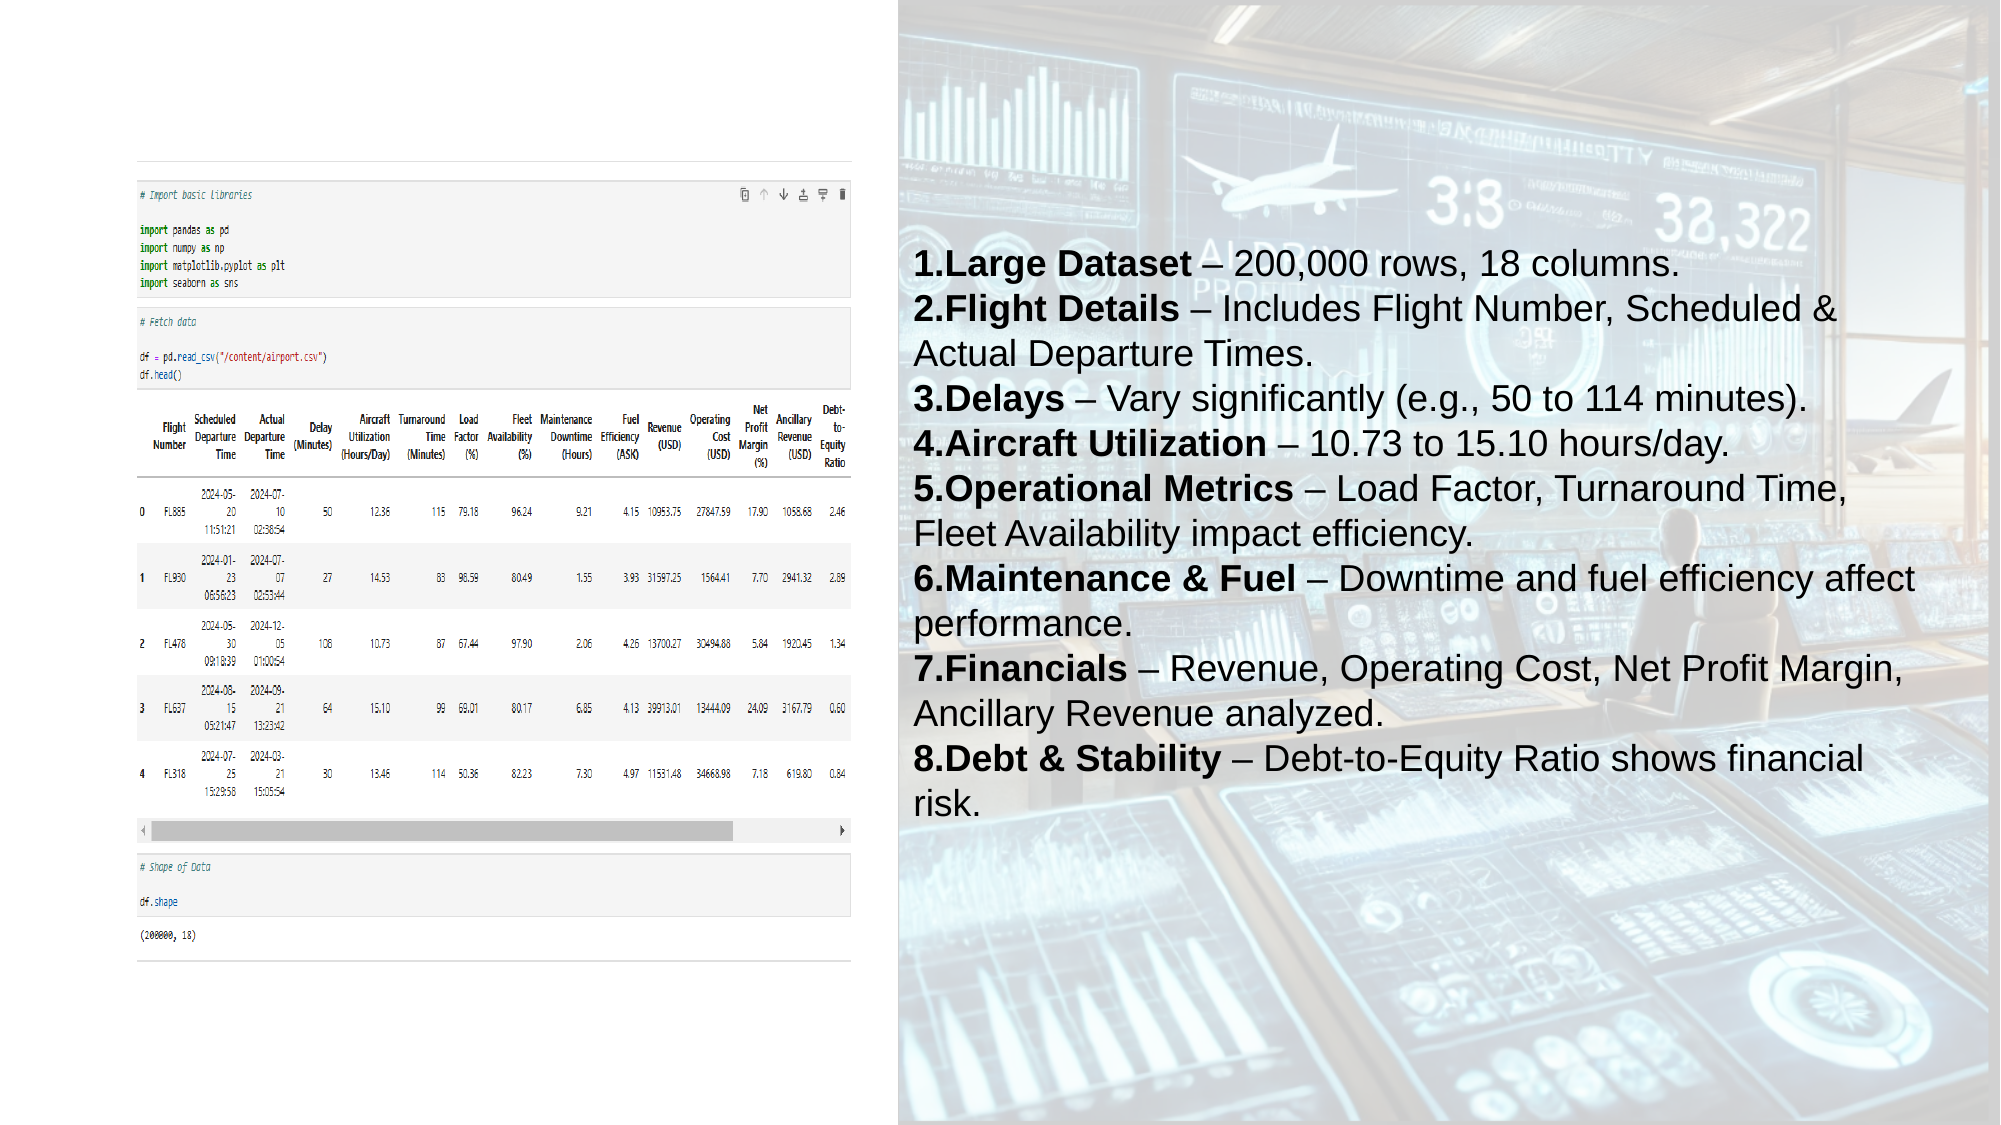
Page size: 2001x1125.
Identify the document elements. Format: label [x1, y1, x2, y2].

picture [898, 0, 2000, 1125]
list [137, 161, 852, 962]
